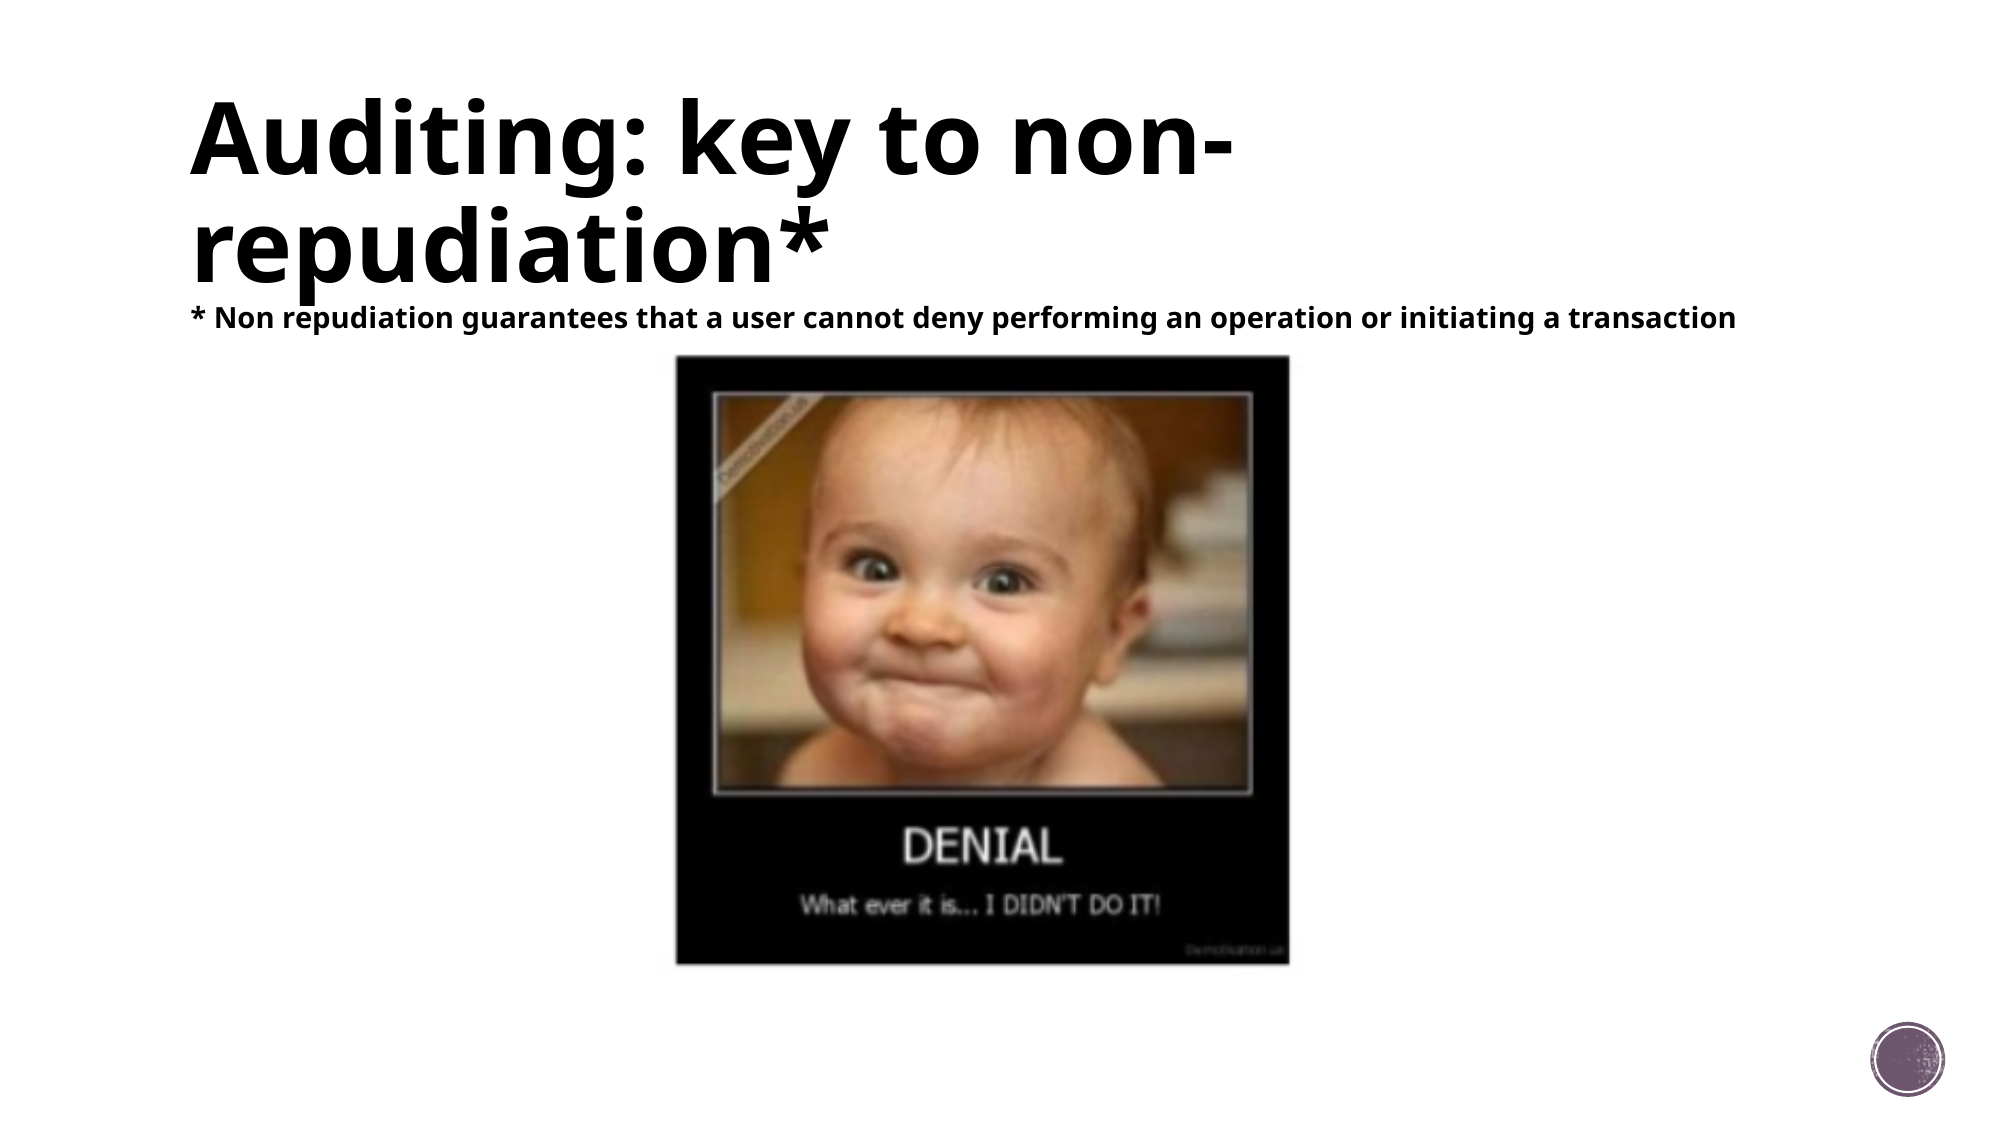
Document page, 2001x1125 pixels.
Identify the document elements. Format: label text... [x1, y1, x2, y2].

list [661, 346, 1307, 978]
title Auditing: key to non-repudiation* * Non repudiation guarantees that a user cannot deny performing an operation or initiating a transaction [175, 79, 1826, 344]
